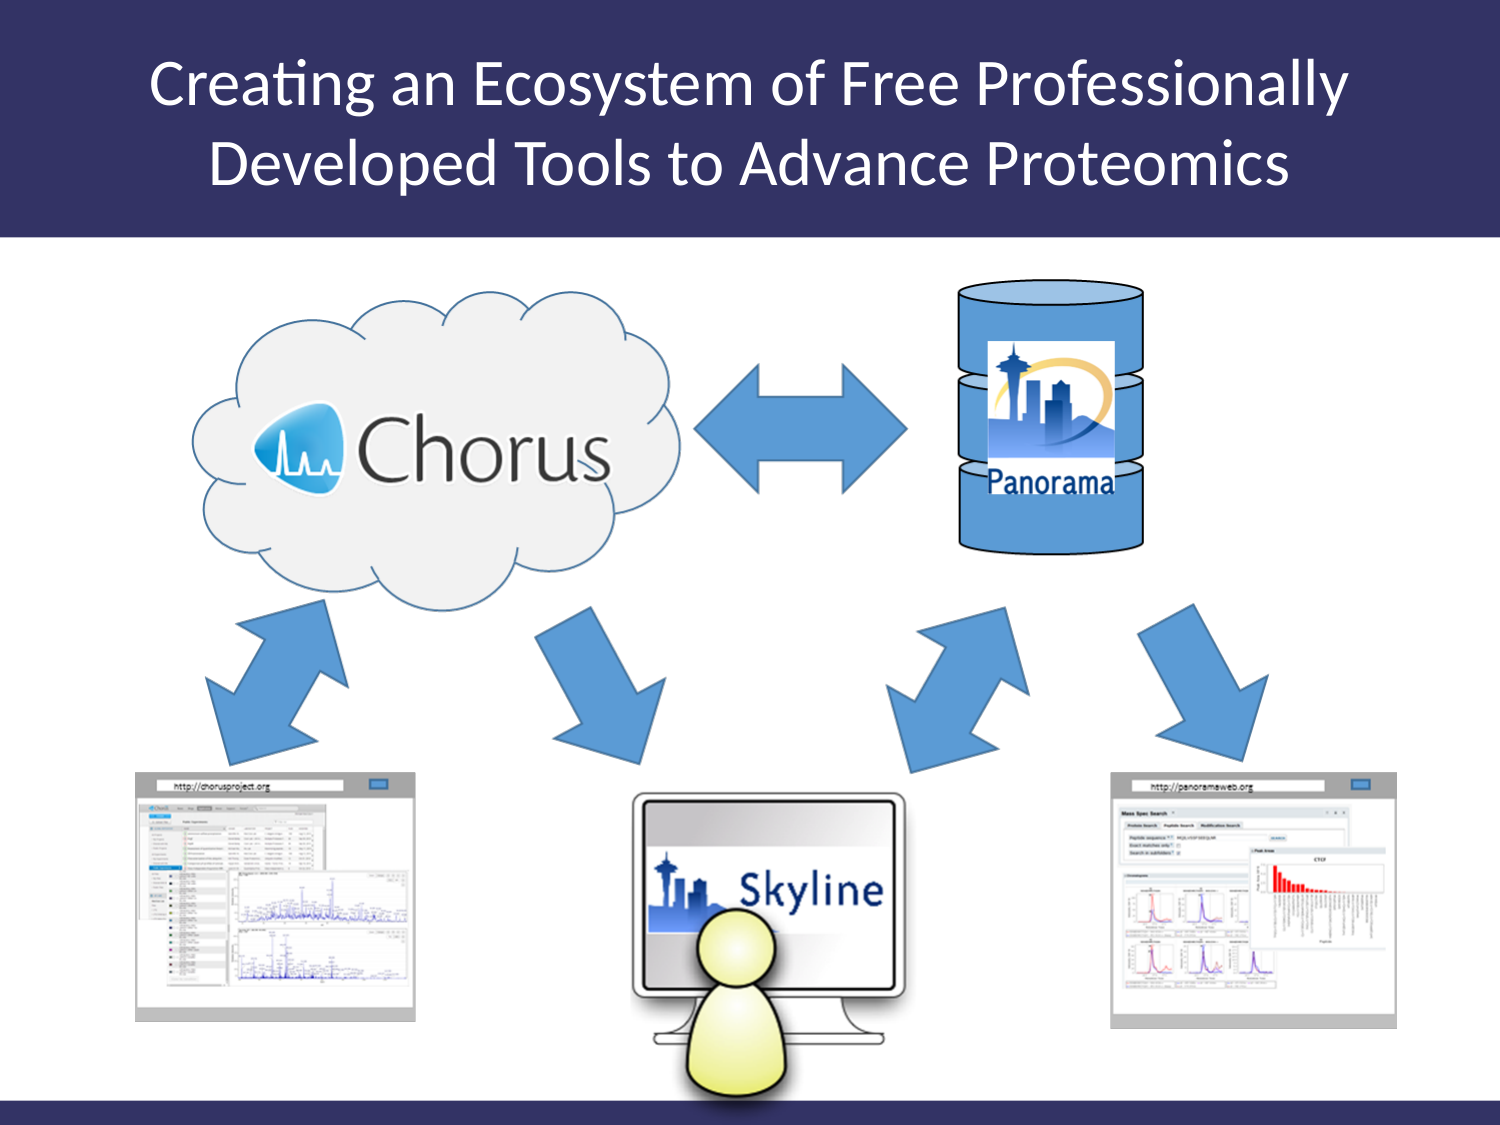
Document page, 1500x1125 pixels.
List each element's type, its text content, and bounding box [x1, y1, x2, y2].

picture [135, 279, 1398, 1125]
title Creating an Ecosystem of Free Professionally Developed Tools to Advance Proteomics [75, 24, 1425, 213]
